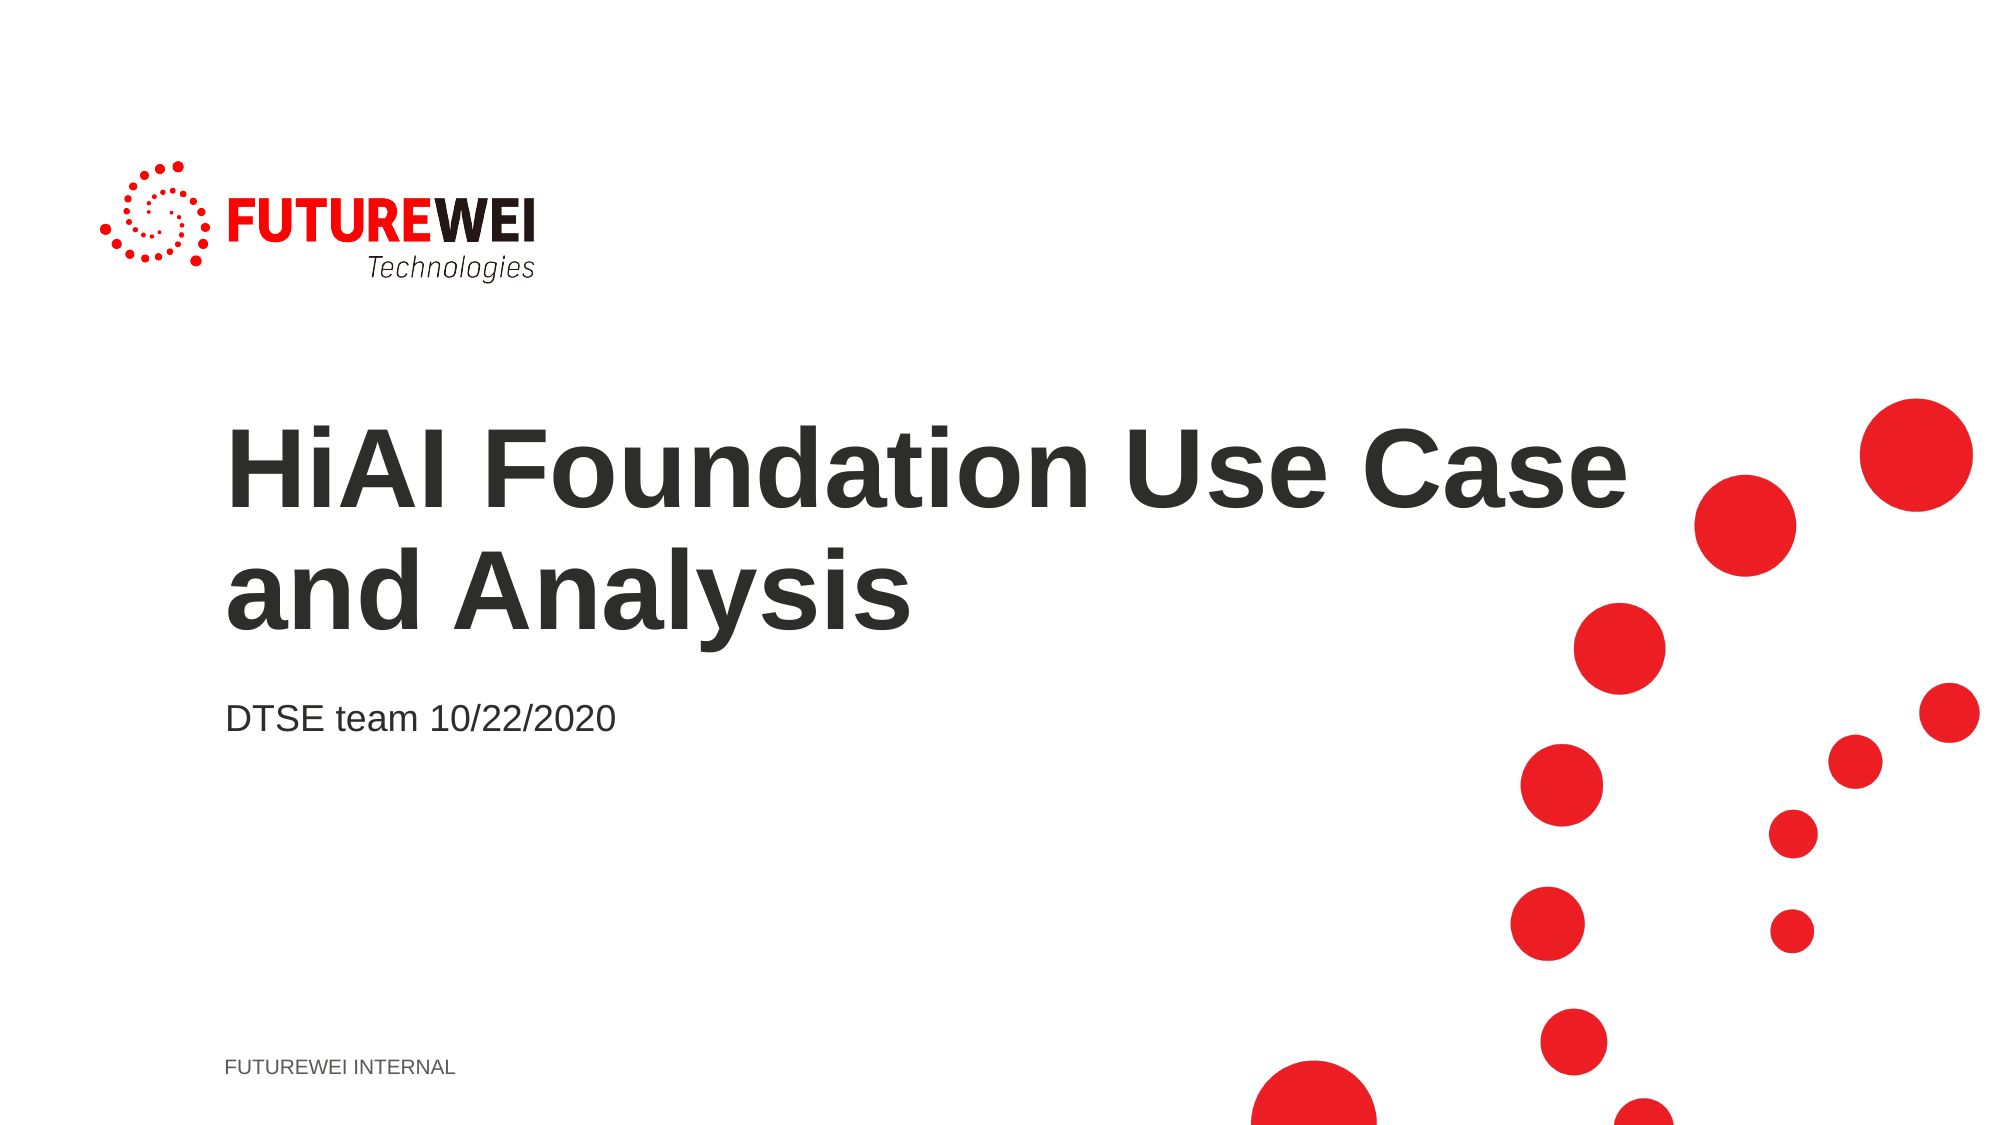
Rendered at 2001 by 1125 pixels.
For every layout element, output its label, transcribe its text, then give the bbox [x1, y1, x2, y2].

subtitle DTSE team 10/22/2020 [210, 686, 1430, 884]
title HiAI Foundation Use Case and Analysis [210, 347, 1658, 662]
picture [1223, 351, 2000, 1125]
picture [56, 117, 577, 311]
